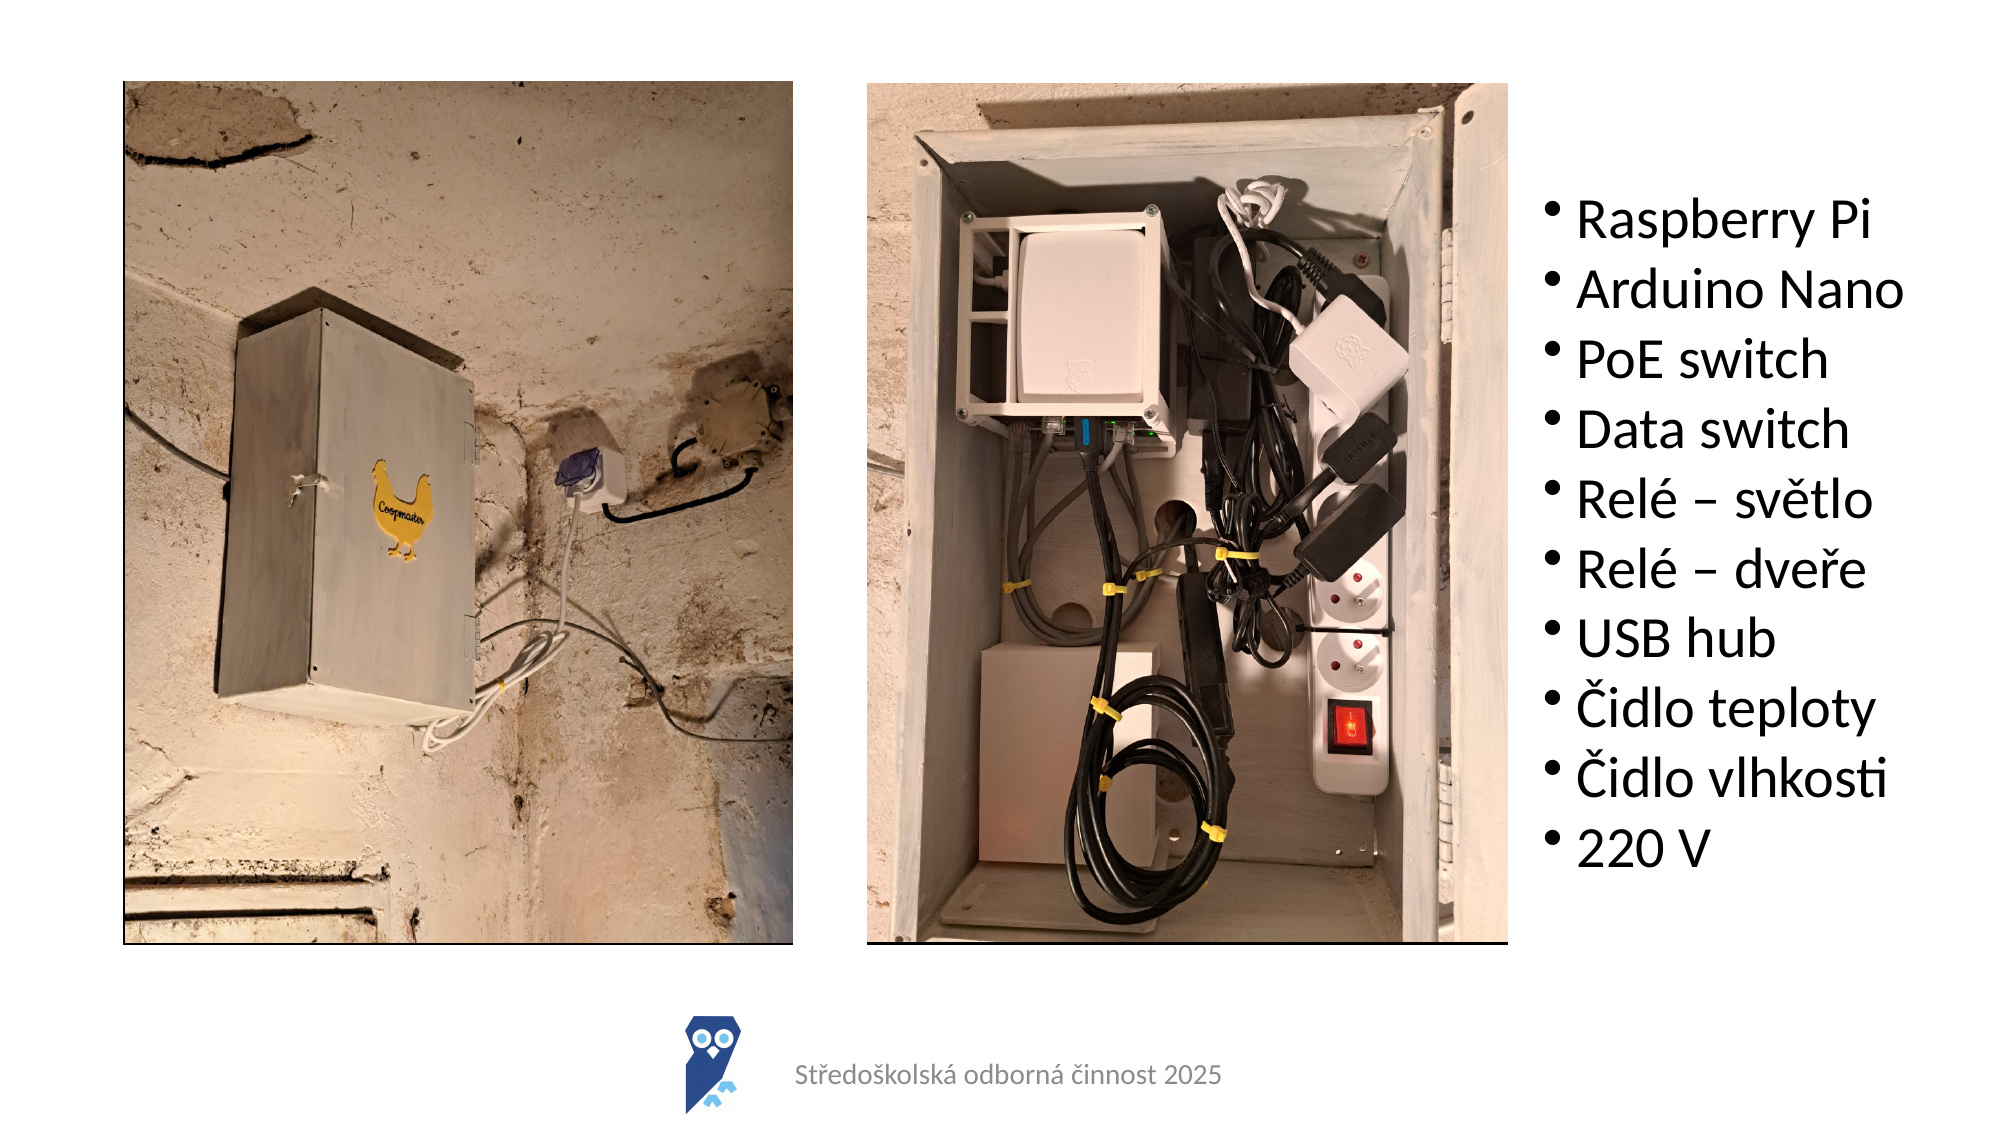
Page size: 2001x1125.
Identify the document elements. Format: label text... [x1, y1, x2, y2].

footer Středoškolská odborná činnost 2025 [748, 1044, 1269, 1105]
text_box Raspberry Pi Arduino Nano PoE switch Data switch Relé – světlo Relé – dveře USB hub Čidlo teploty Čidlo vlhkosti 220 V [1527, 173, 1954, 1105]
picture [685, 1016, 741, 1114]
picture [123, 81, 793, 945]
picture [867, 83, 1508, 945]
